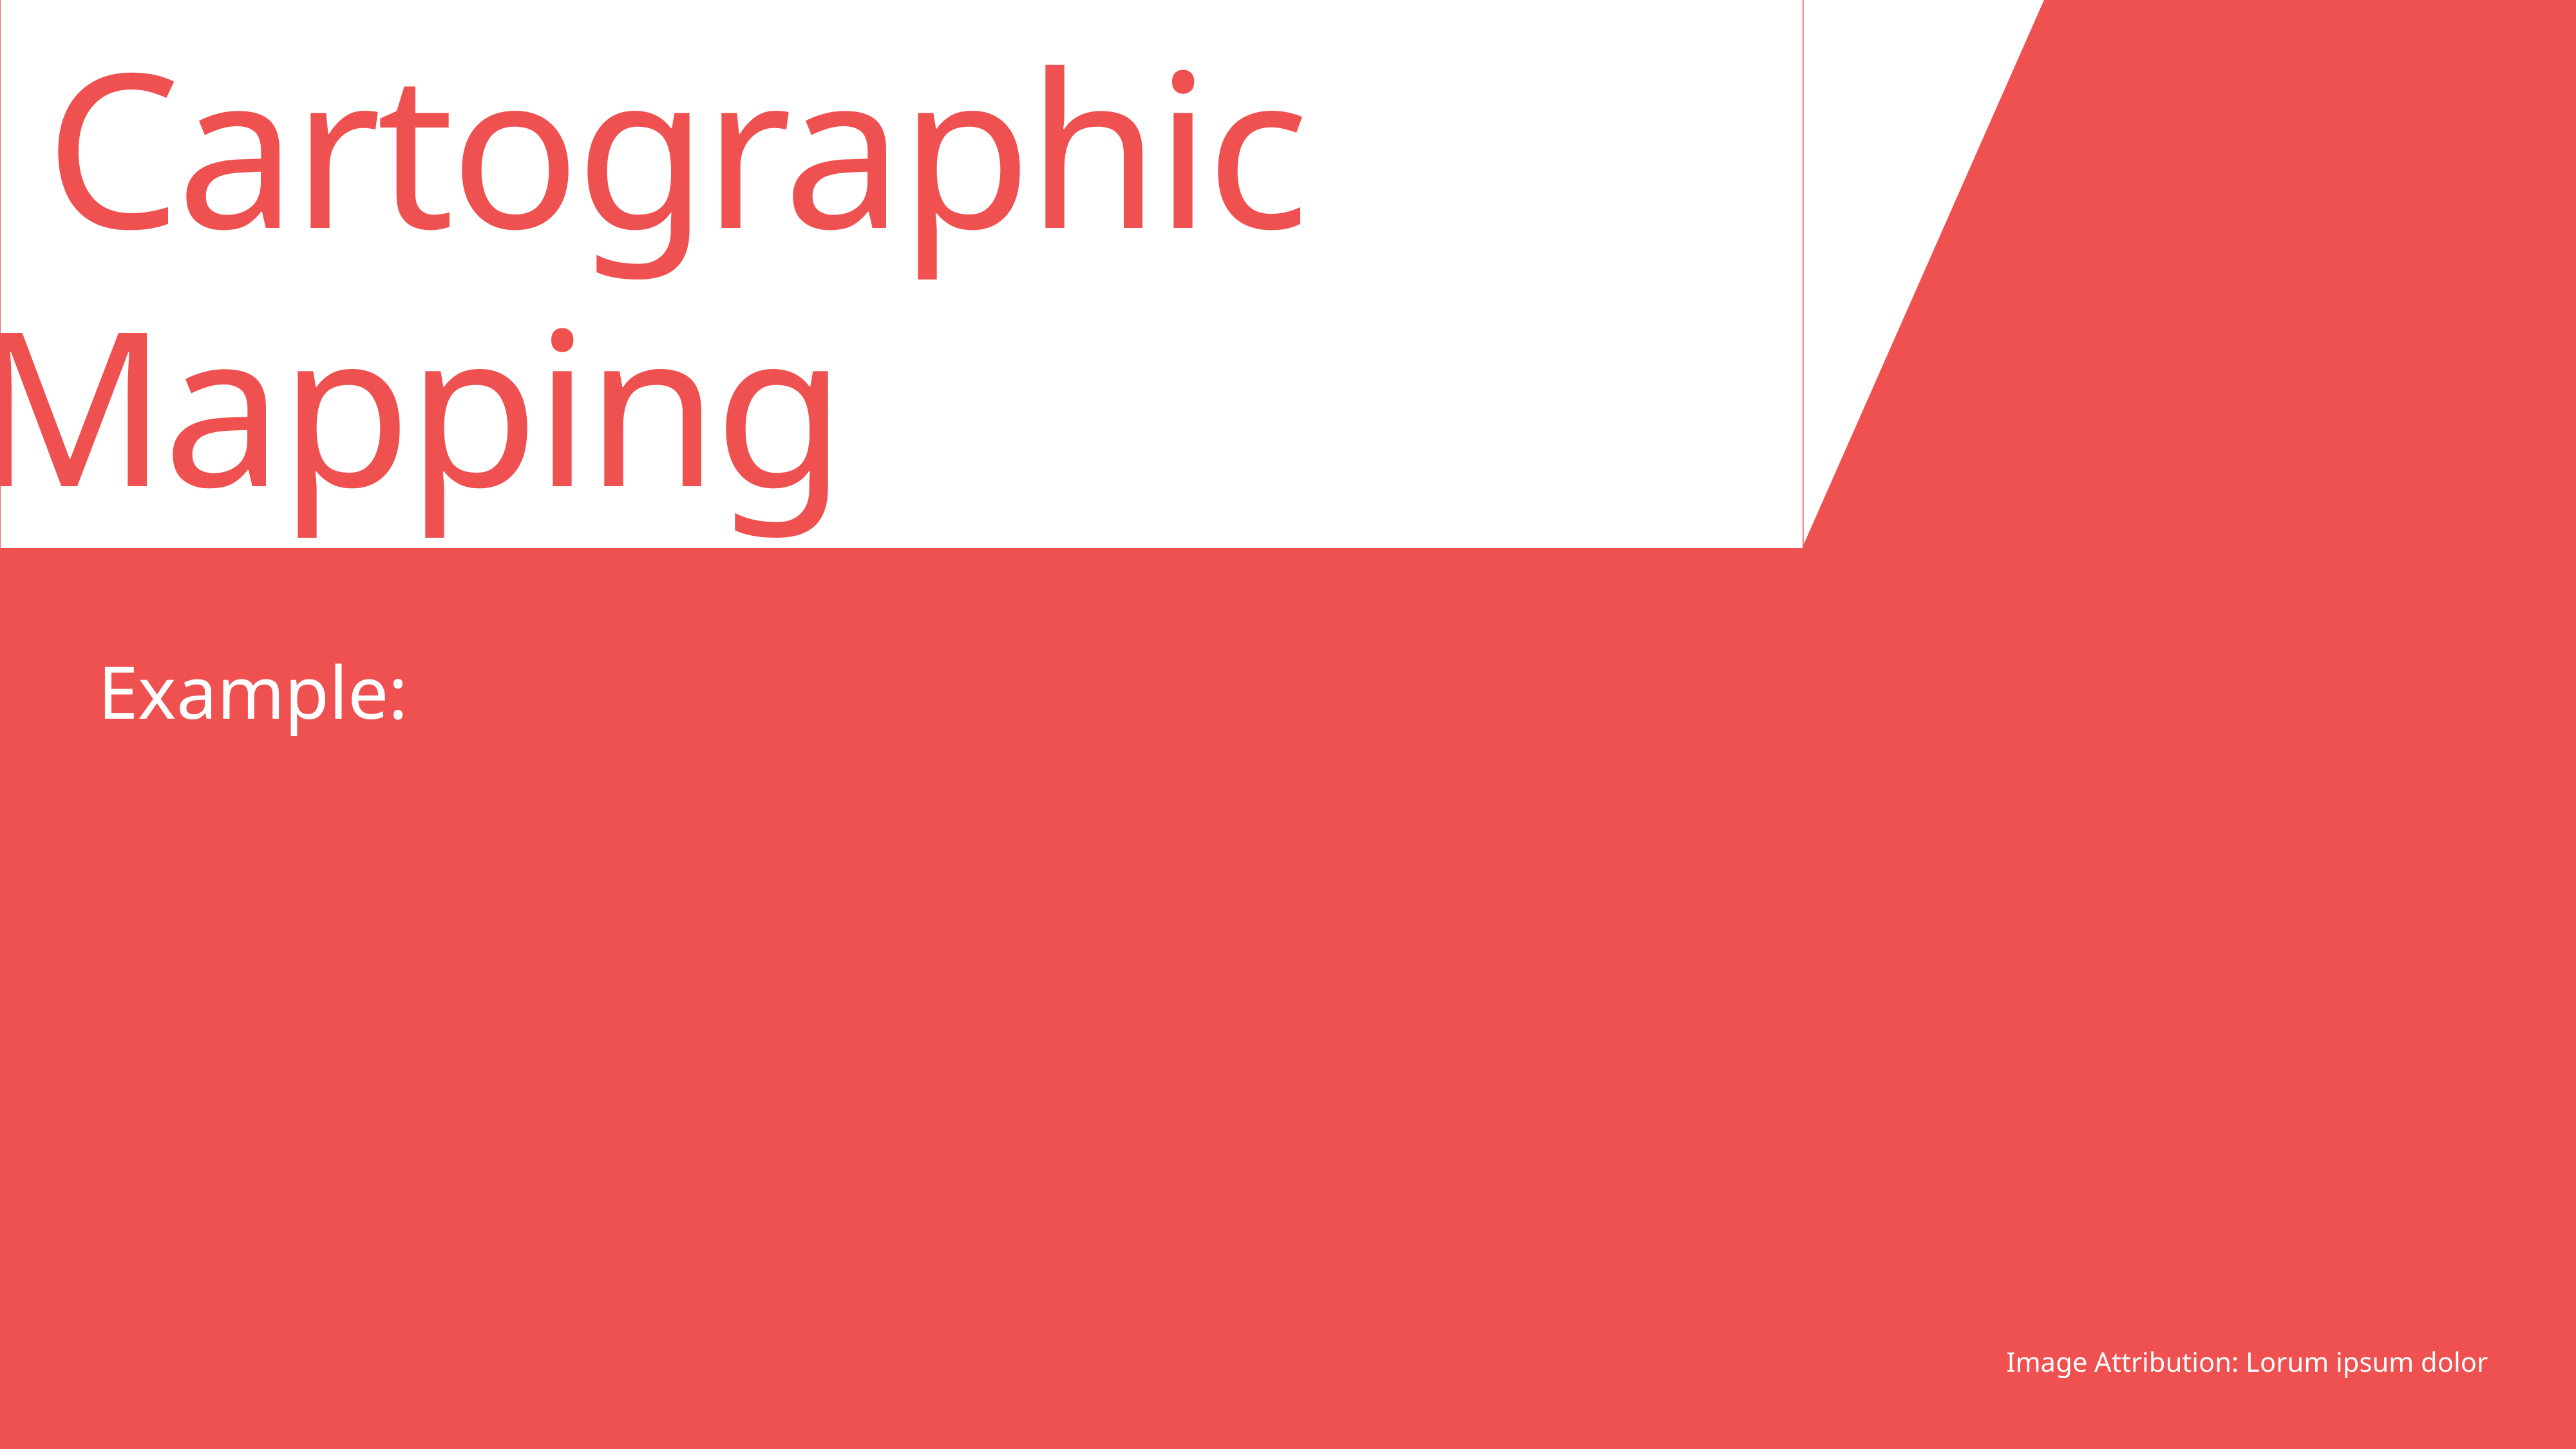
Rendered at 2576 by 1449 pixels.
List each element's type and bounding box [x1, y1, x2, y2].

text_box [0, 0, 2522, 1385]
